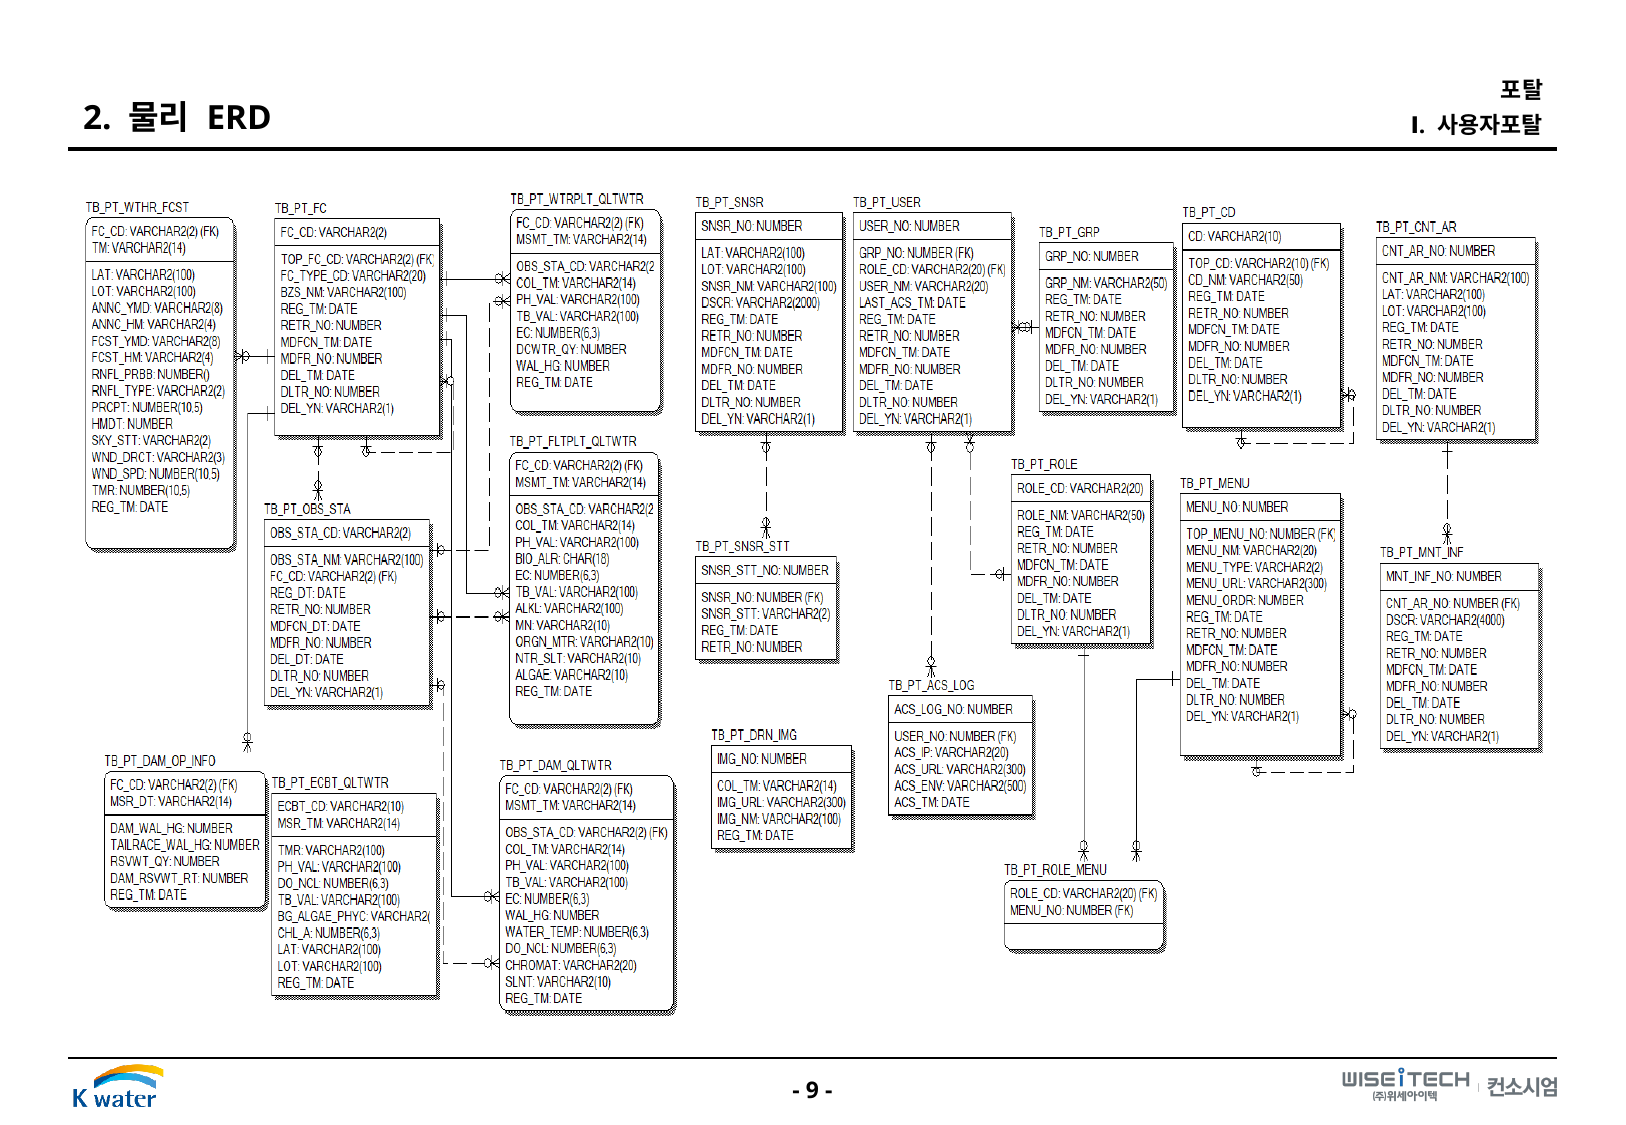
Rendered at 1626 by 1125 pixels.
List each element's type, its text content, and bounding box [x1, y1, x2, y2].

picture [1333, 1062, 1563, 1110]
picture [68, 166, 1563, 1042]
list Ⅰ. 사용자포탈 [1097, 111, 1558, 141]
list 2. 물리 ERD [68, 93, 1084, 141]
picture [71, 1062, 167, 1110]
list 포탈 [1097, 76, 1558, 106]
